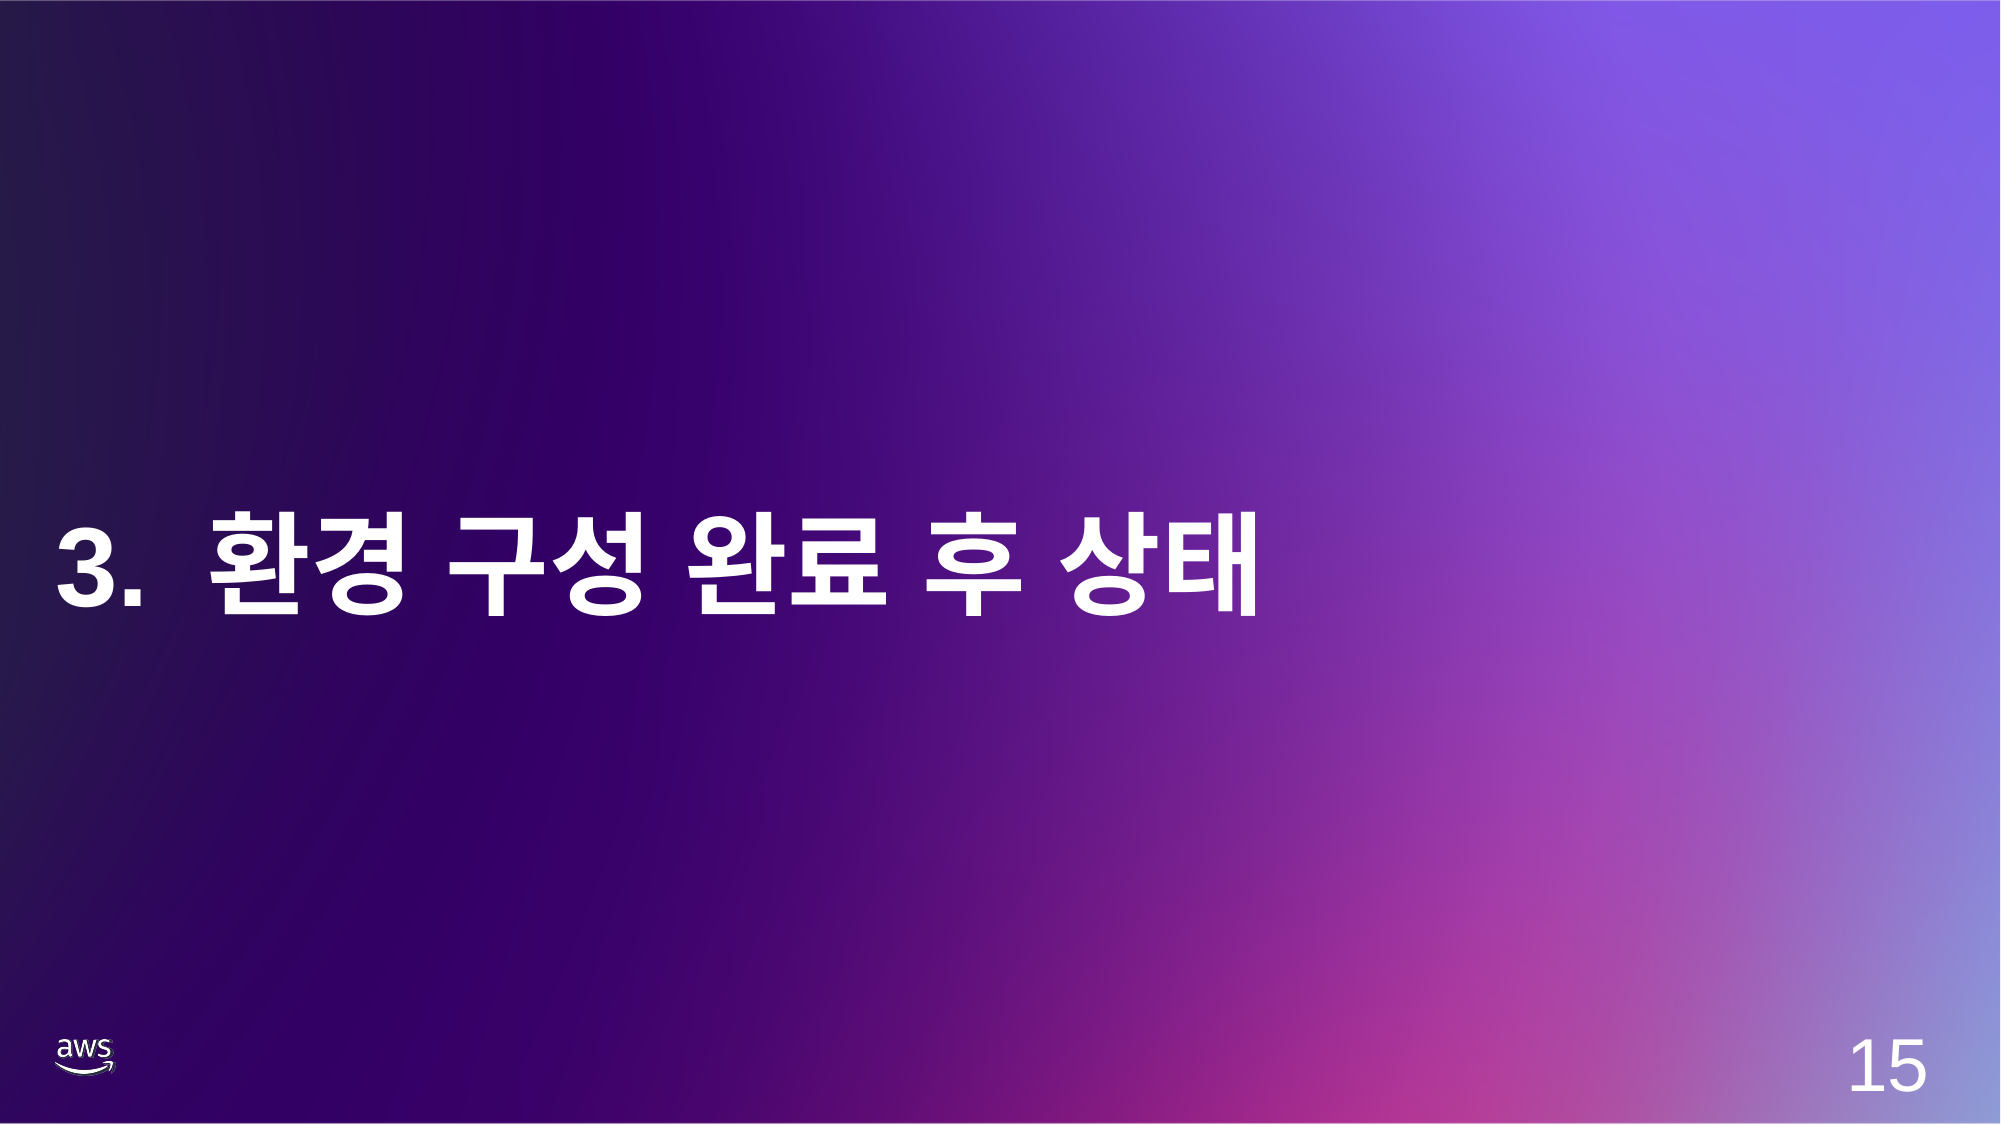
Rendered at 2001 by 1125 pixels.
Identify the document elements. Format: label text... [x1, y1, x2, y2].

slide_number 15 [1494, 1031, 1945, 1092]
title 3. 환경 구성 완료 후 상태 [55, 500, 1495, 639]
picture [0, 0, 2001, 1125]
